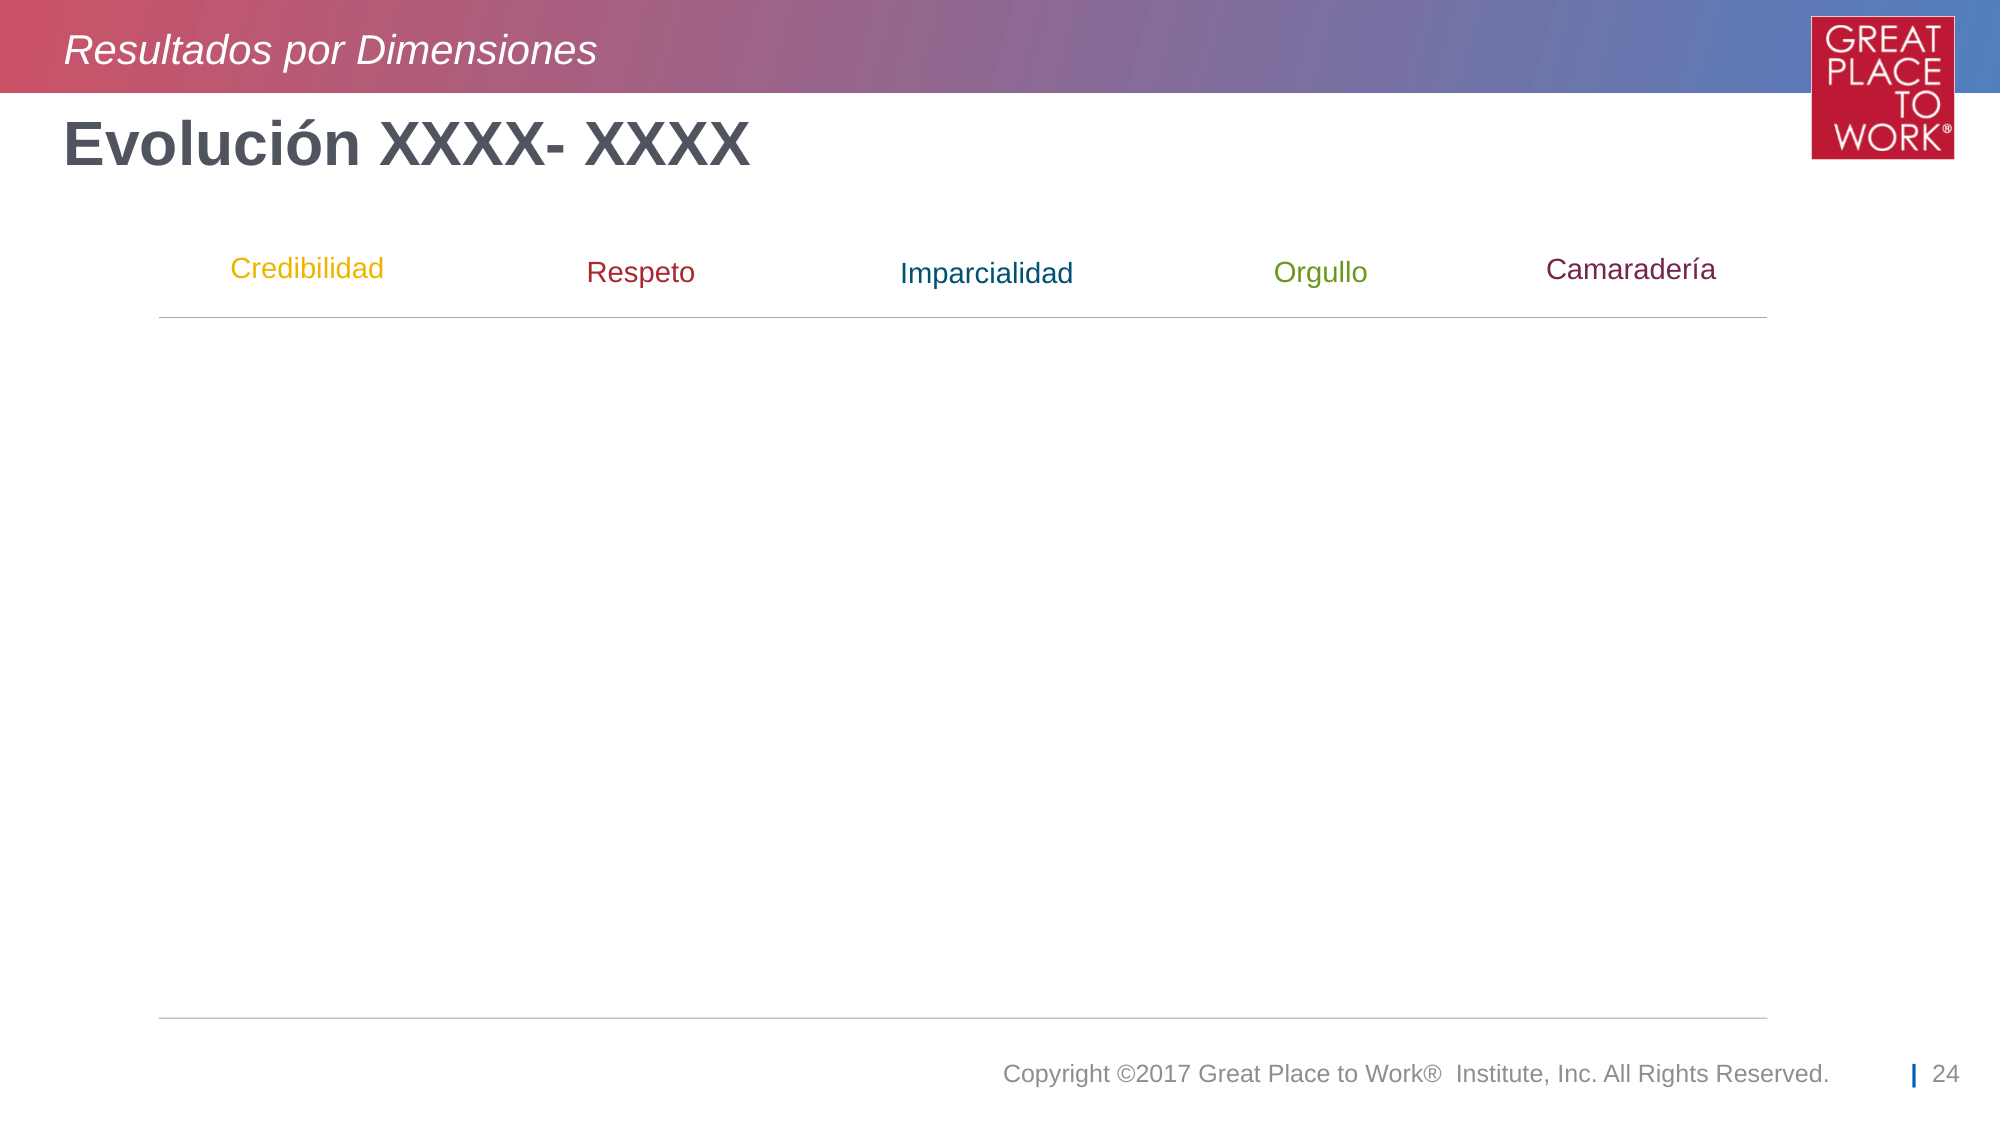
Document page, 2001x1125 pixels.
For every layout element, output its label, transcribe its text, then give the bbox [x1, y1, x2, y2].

title Evolución XXXX- XXXX [48, 92, 1976, 200]
slide_number | 24 [1846, 1042, 1976, 1103]
picture [0, 0, 2000, 93]
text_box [149, 227, 1823, 1019]
subtitle Resultados por Dimensiones [48, 21, 1894, 90]
footer Copyright ©2017 Great Place to Work® Institute, Inc. All Rights Reserved. [978, 1042, 1846, 1103]
